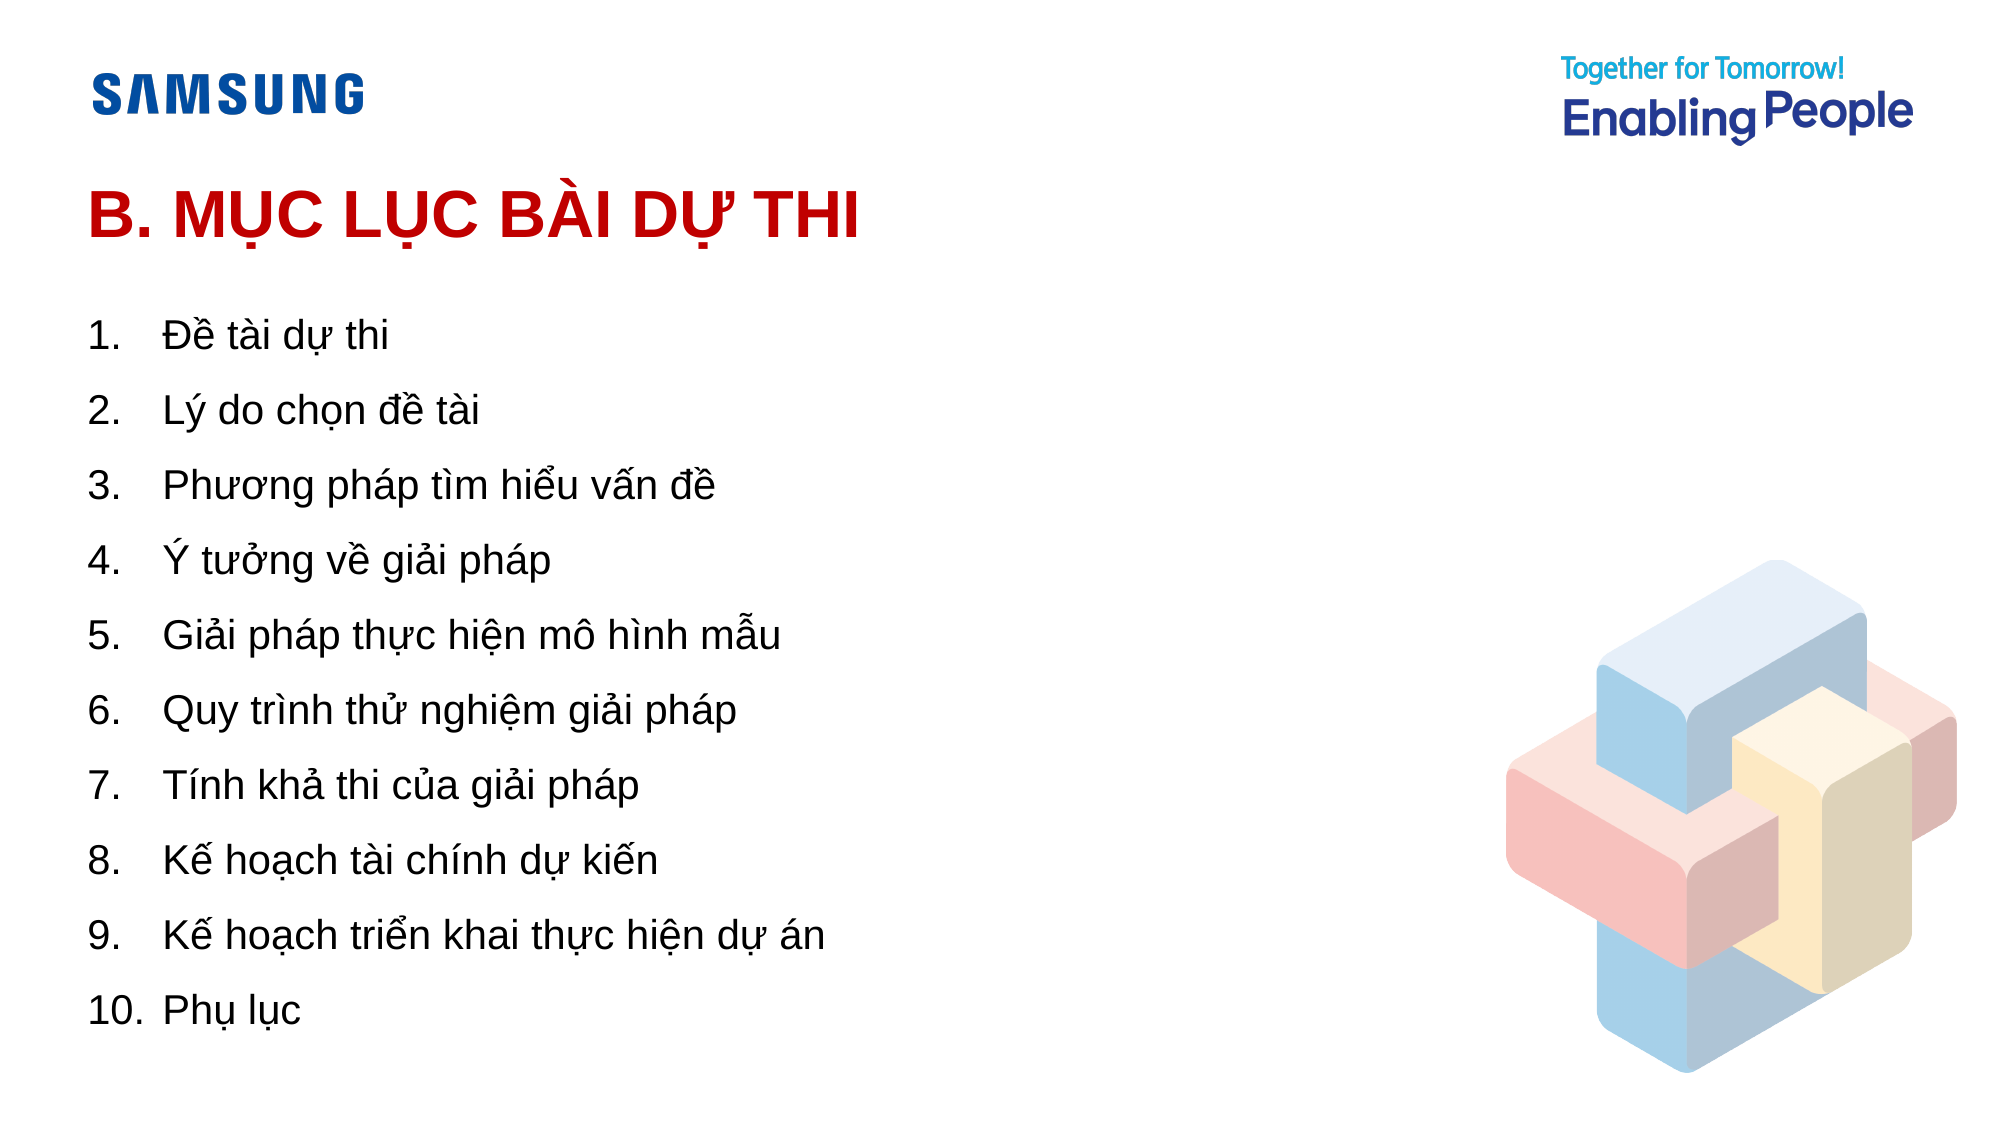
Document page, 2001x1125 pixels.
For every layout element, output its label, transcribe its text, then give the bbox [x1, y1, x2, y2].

text_box Đề tài dự thi Lý do chọn đề tài Phương pháp tìm hiểu vấn đề Ý tưởng về giải pháp Giải pháp thực hiện mô hình mẫu Quy trình thử nghiệm giải pháp Tính khả thi của giải pháp Kế hoạch tài chính dự kiến Kế hoạch triển khai thực hiện dự án Phụ lục [72, 275, 1148, 1041]
picture [93, 73, 363, 109]
title B. MỤC LỤC BÀI DỰ THI [72, 109, 884, 275]
picture [1561, 56, 1913, 146]
